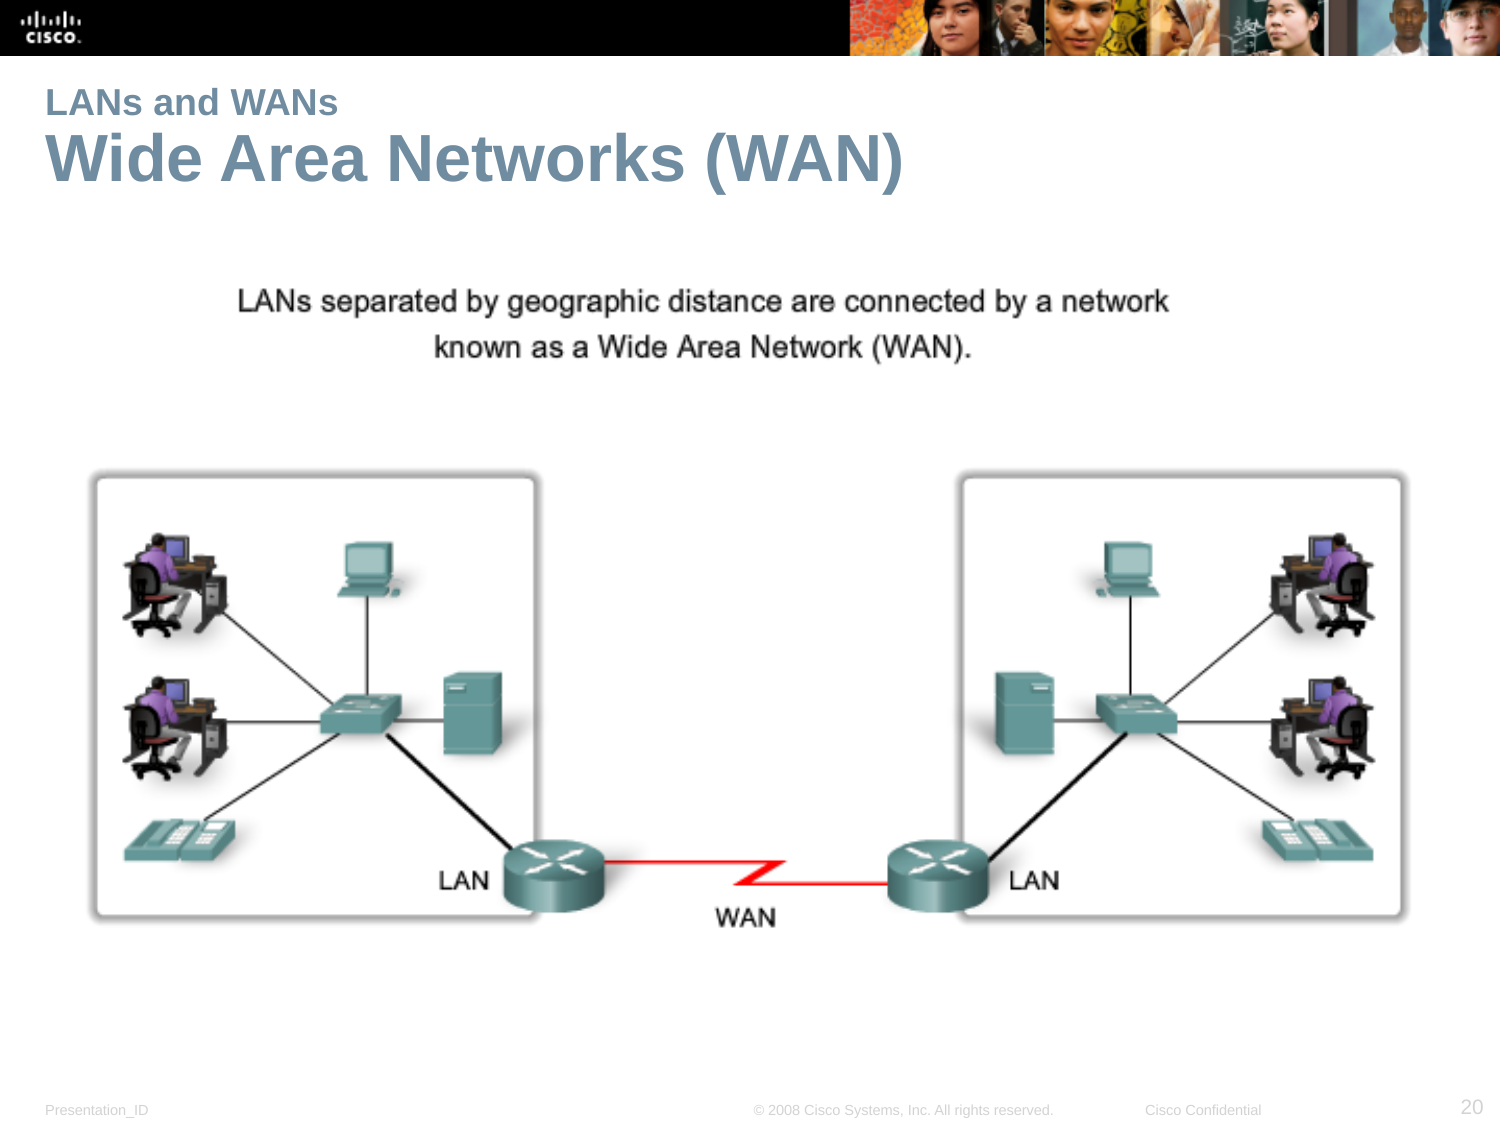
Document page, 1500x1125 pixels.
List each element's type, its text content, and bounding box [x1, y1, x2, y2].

title LANs and WANs Wide Area Networks (WAN) [31, 64, 1471, 203]
picture [0, 0, 1500, 56]
picture [46, 256, 1454, 983]
